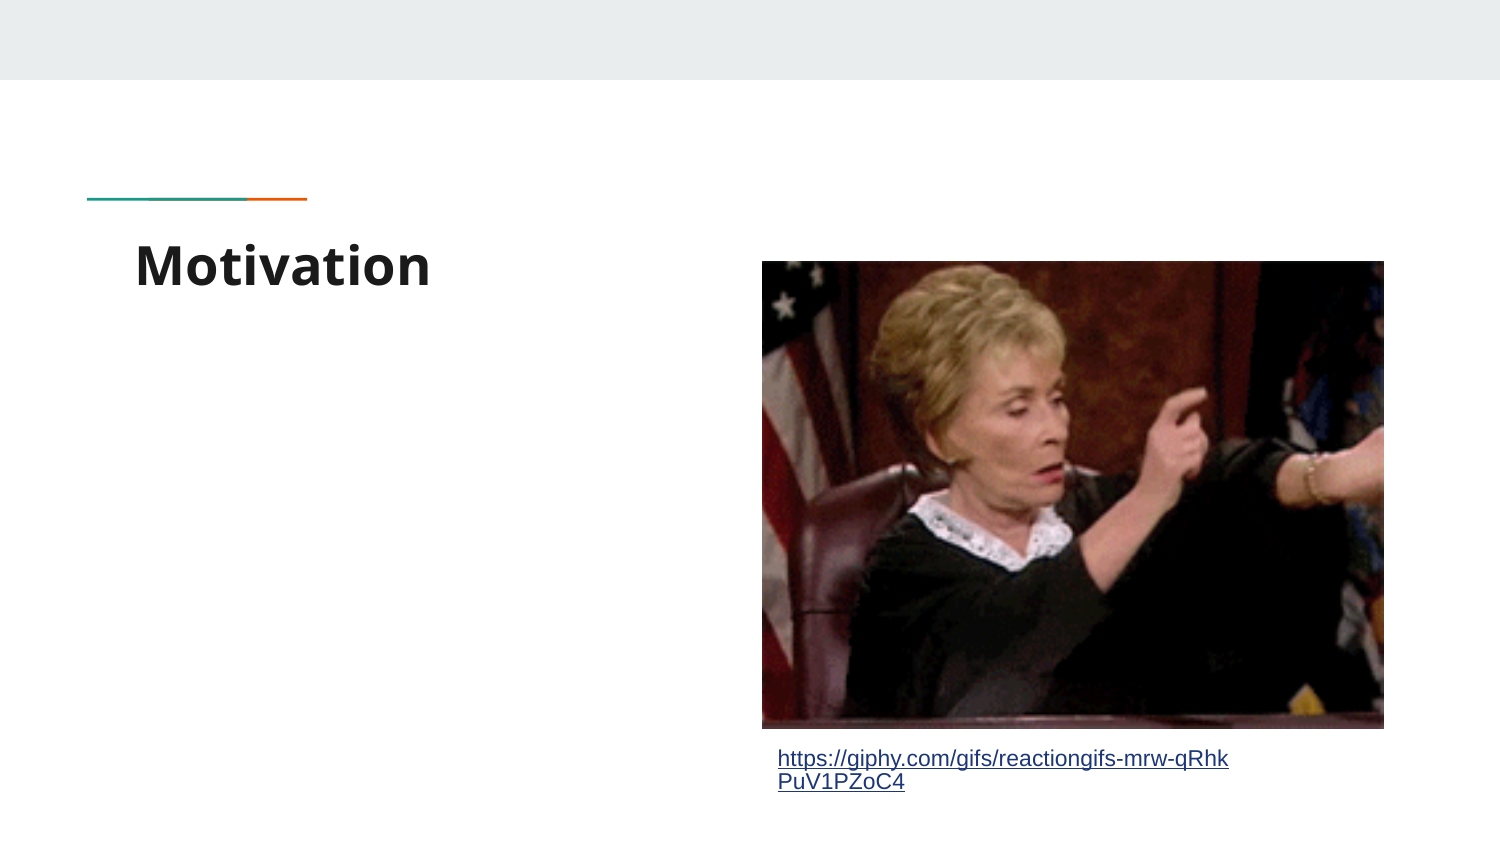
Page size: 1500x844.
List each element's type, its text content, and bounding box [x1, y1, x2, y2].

text_box https://giphy.com/gifs/reactiongifs-mrw-qRhkPuV1PZoC4 [762, 736, 1255, 844]
title Motivation [119, 216, 662, 443]
picture [762, 261, 1385, 730]
